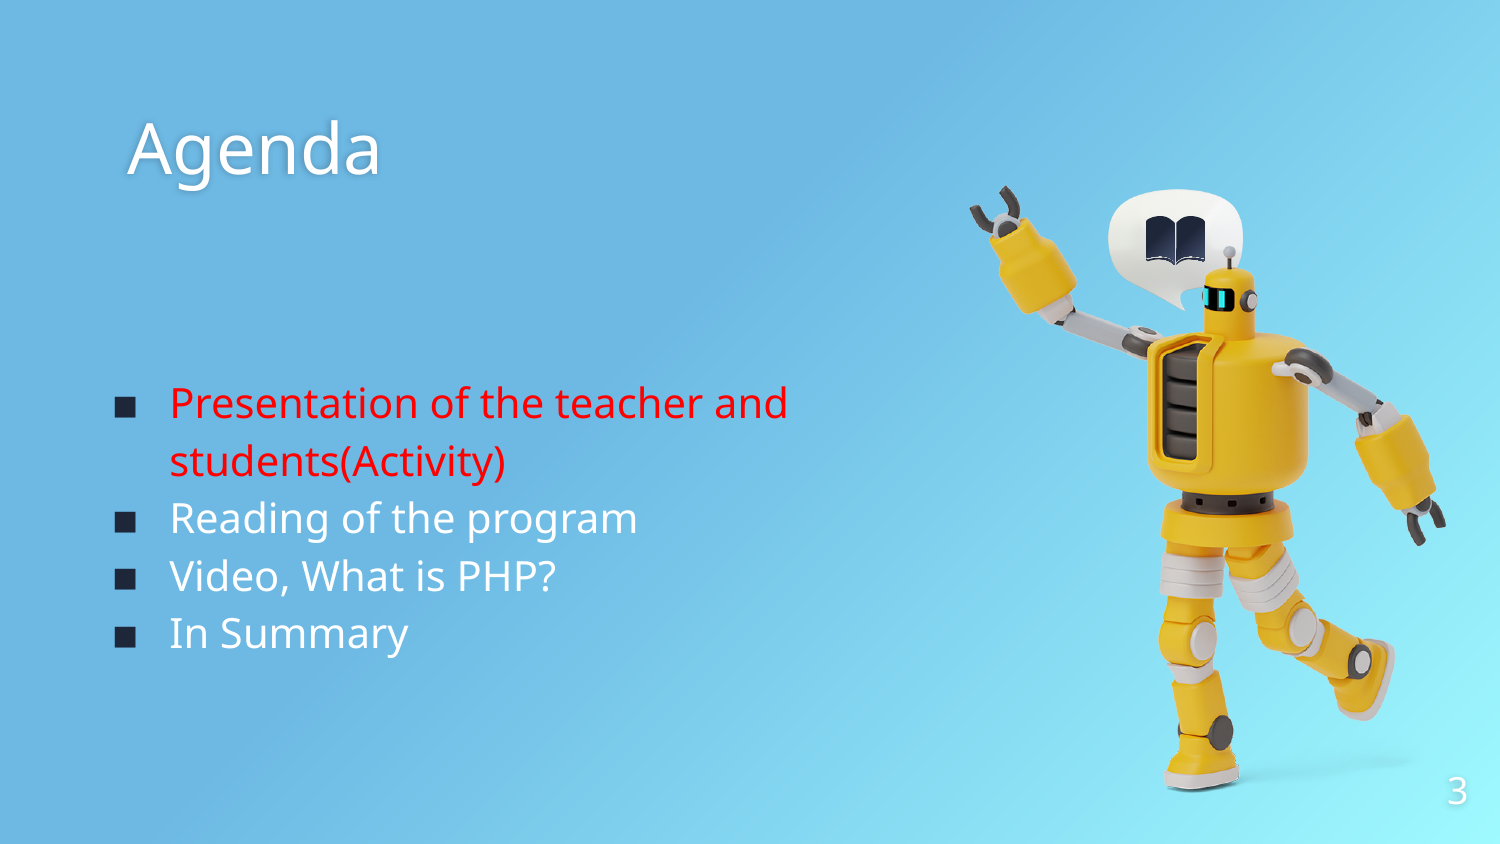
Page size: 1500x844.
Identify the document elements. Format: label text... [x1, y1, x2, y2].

title Agenda [127, 124, 1374, 190]
picture [969, 184, 1447, 794]
list Presentation of the teacher and students(Activity) Reading of the program Video, What is PHP? In Summary [94, 369, 964, 609]
slide_number 3 [1378, 761, 1469, 814]
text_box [1145, 215, 1206, 266]
